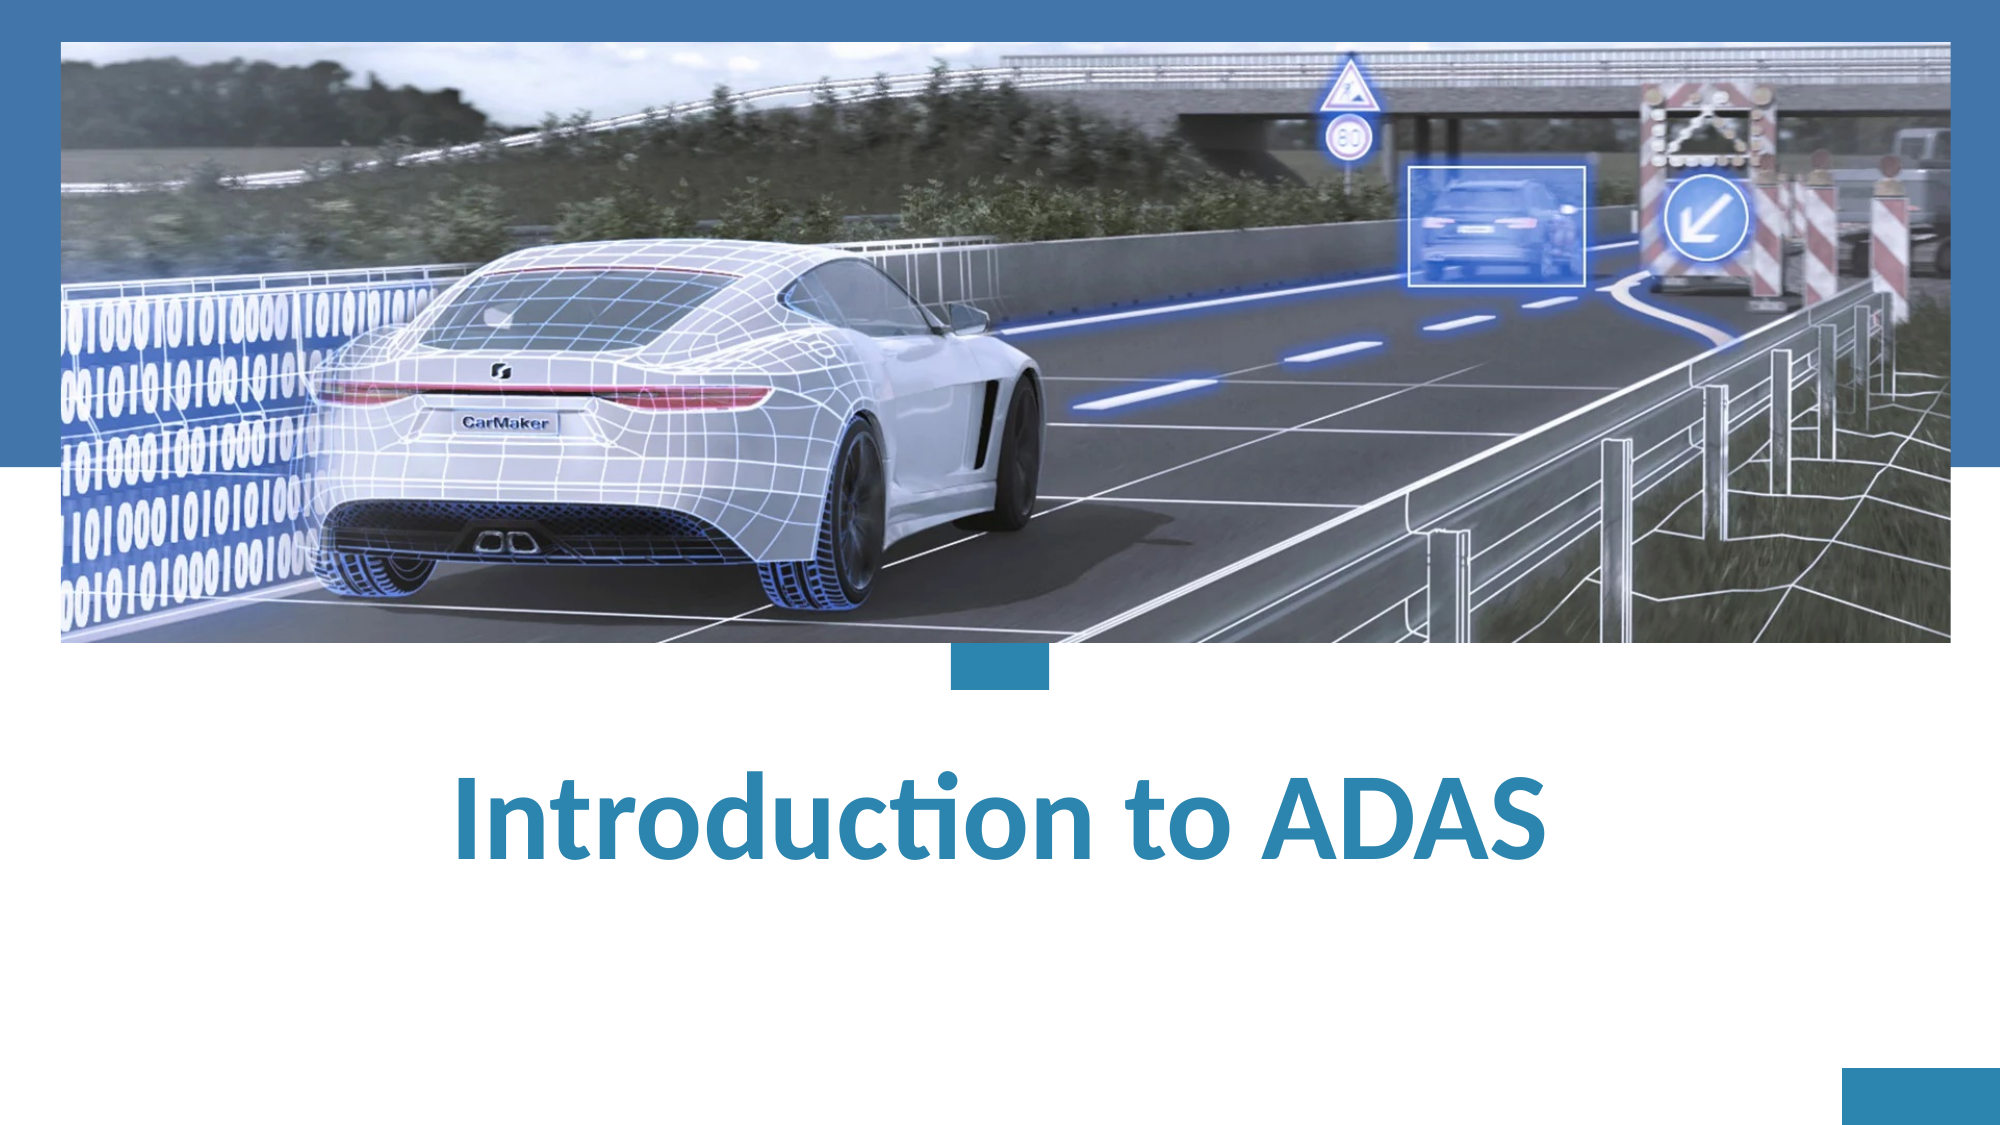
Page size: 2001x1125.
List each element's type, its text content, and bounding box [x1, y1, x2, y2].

picture [60, 42, 1951, 643]
title Introduction to ADAS [143, 722, 1857, 916]
